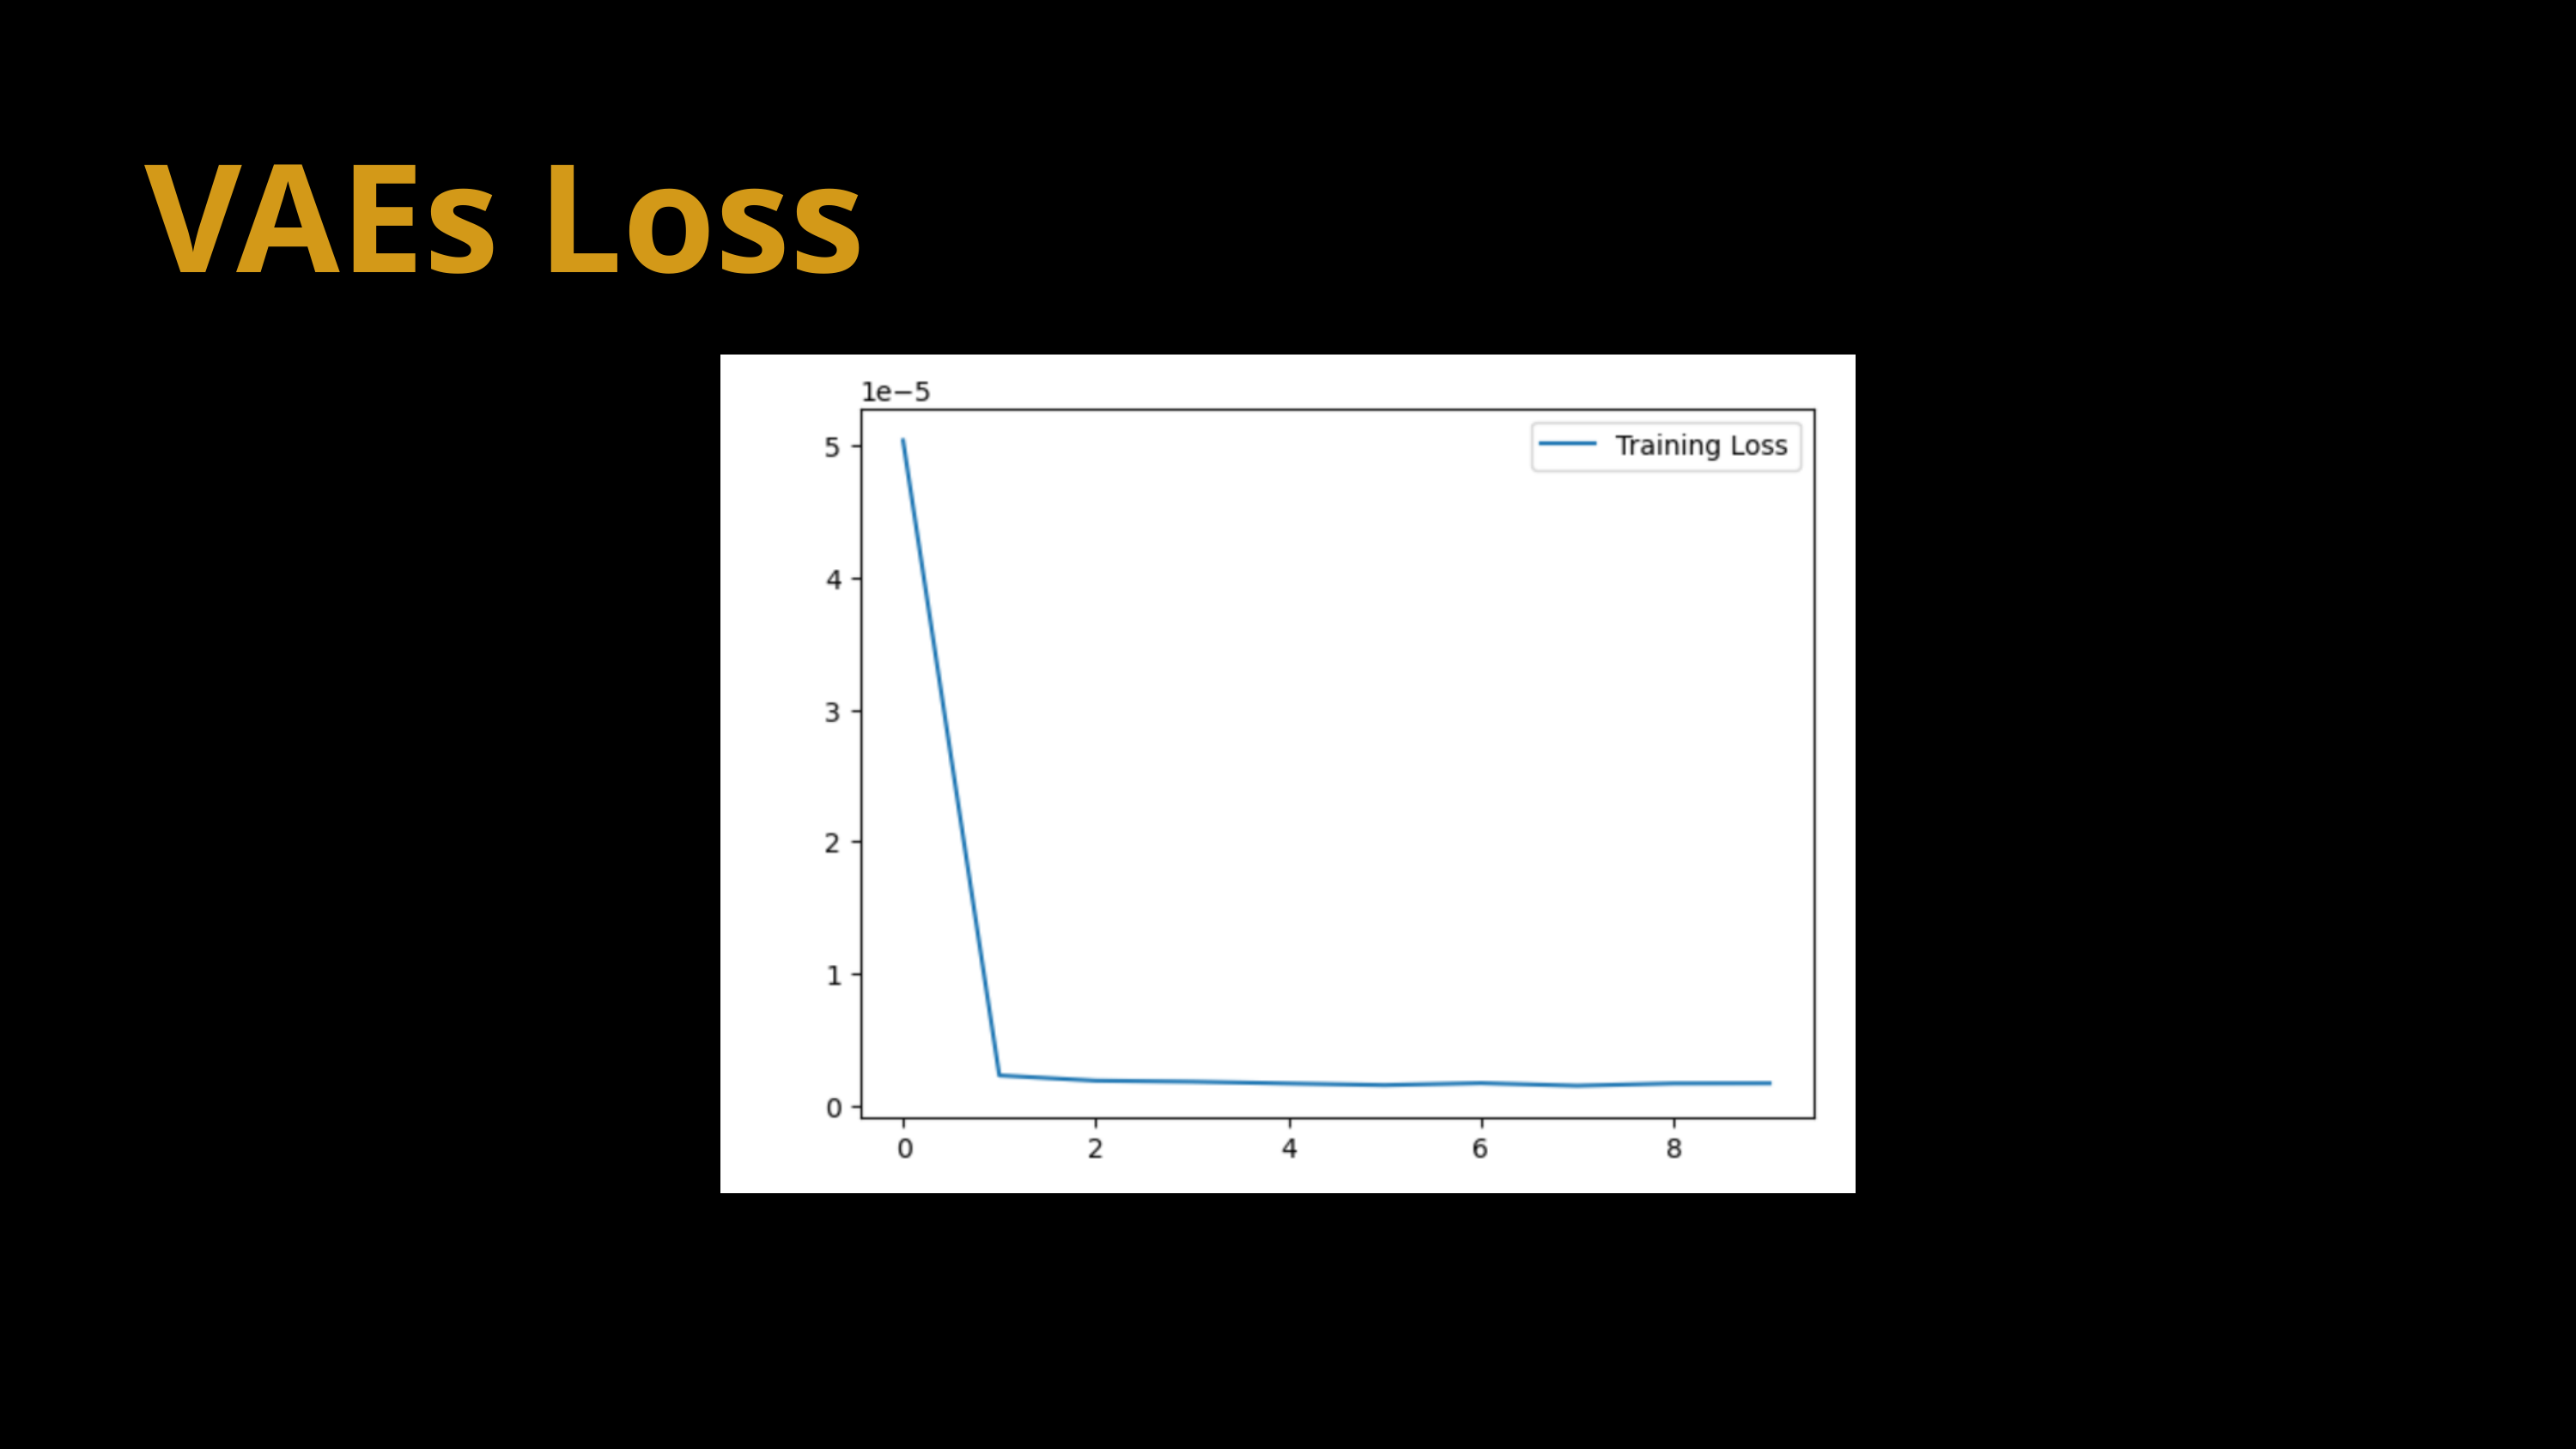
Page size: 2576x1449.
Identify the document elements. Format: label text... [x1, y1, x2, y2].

text_box [720, 355, 1856, 1193]
text_box VAEs Loss [144, 92, 1318, 303]
